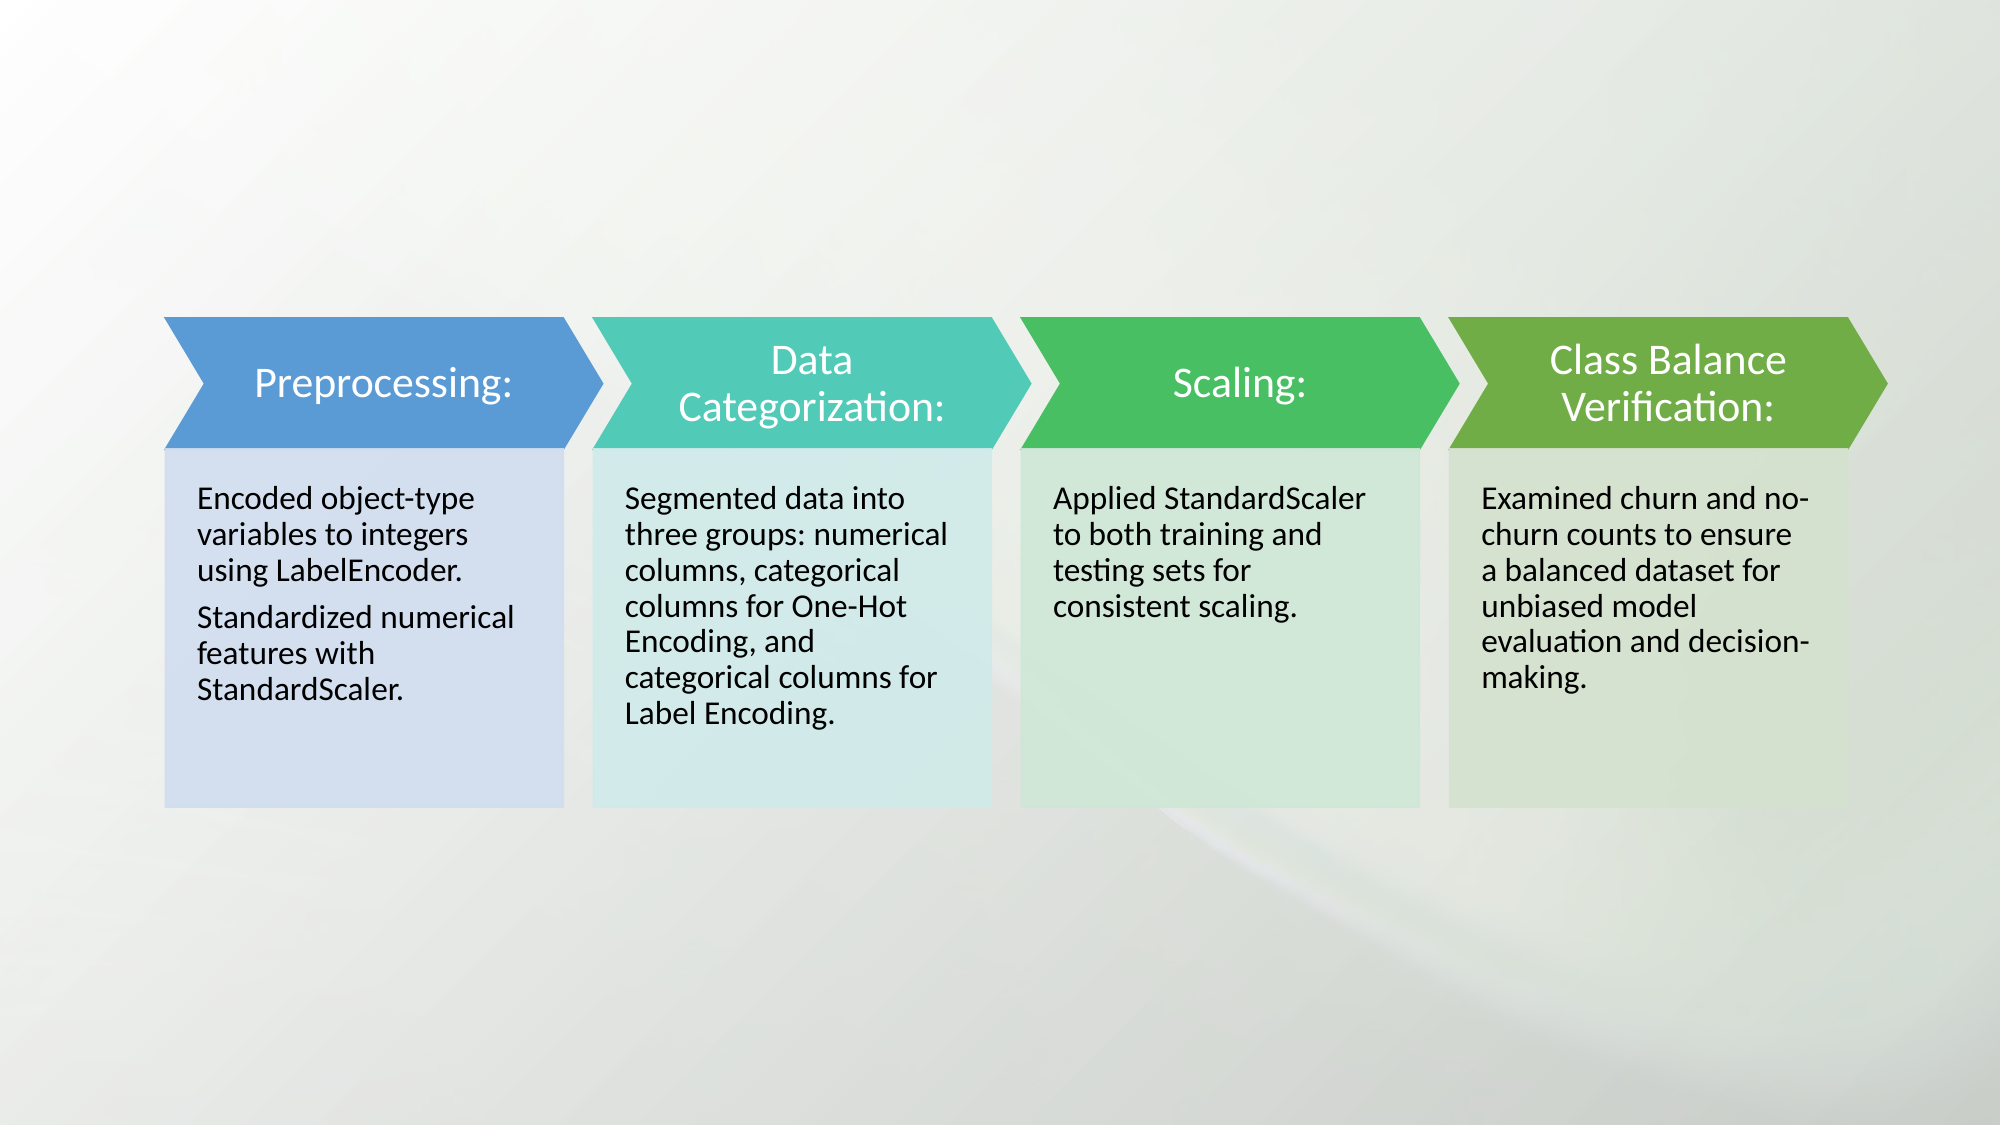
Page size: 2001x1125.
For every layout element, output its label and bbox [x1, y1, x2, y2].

list [163, 205, 1889, 920]
picture [0, 0, 2000, 1125]
